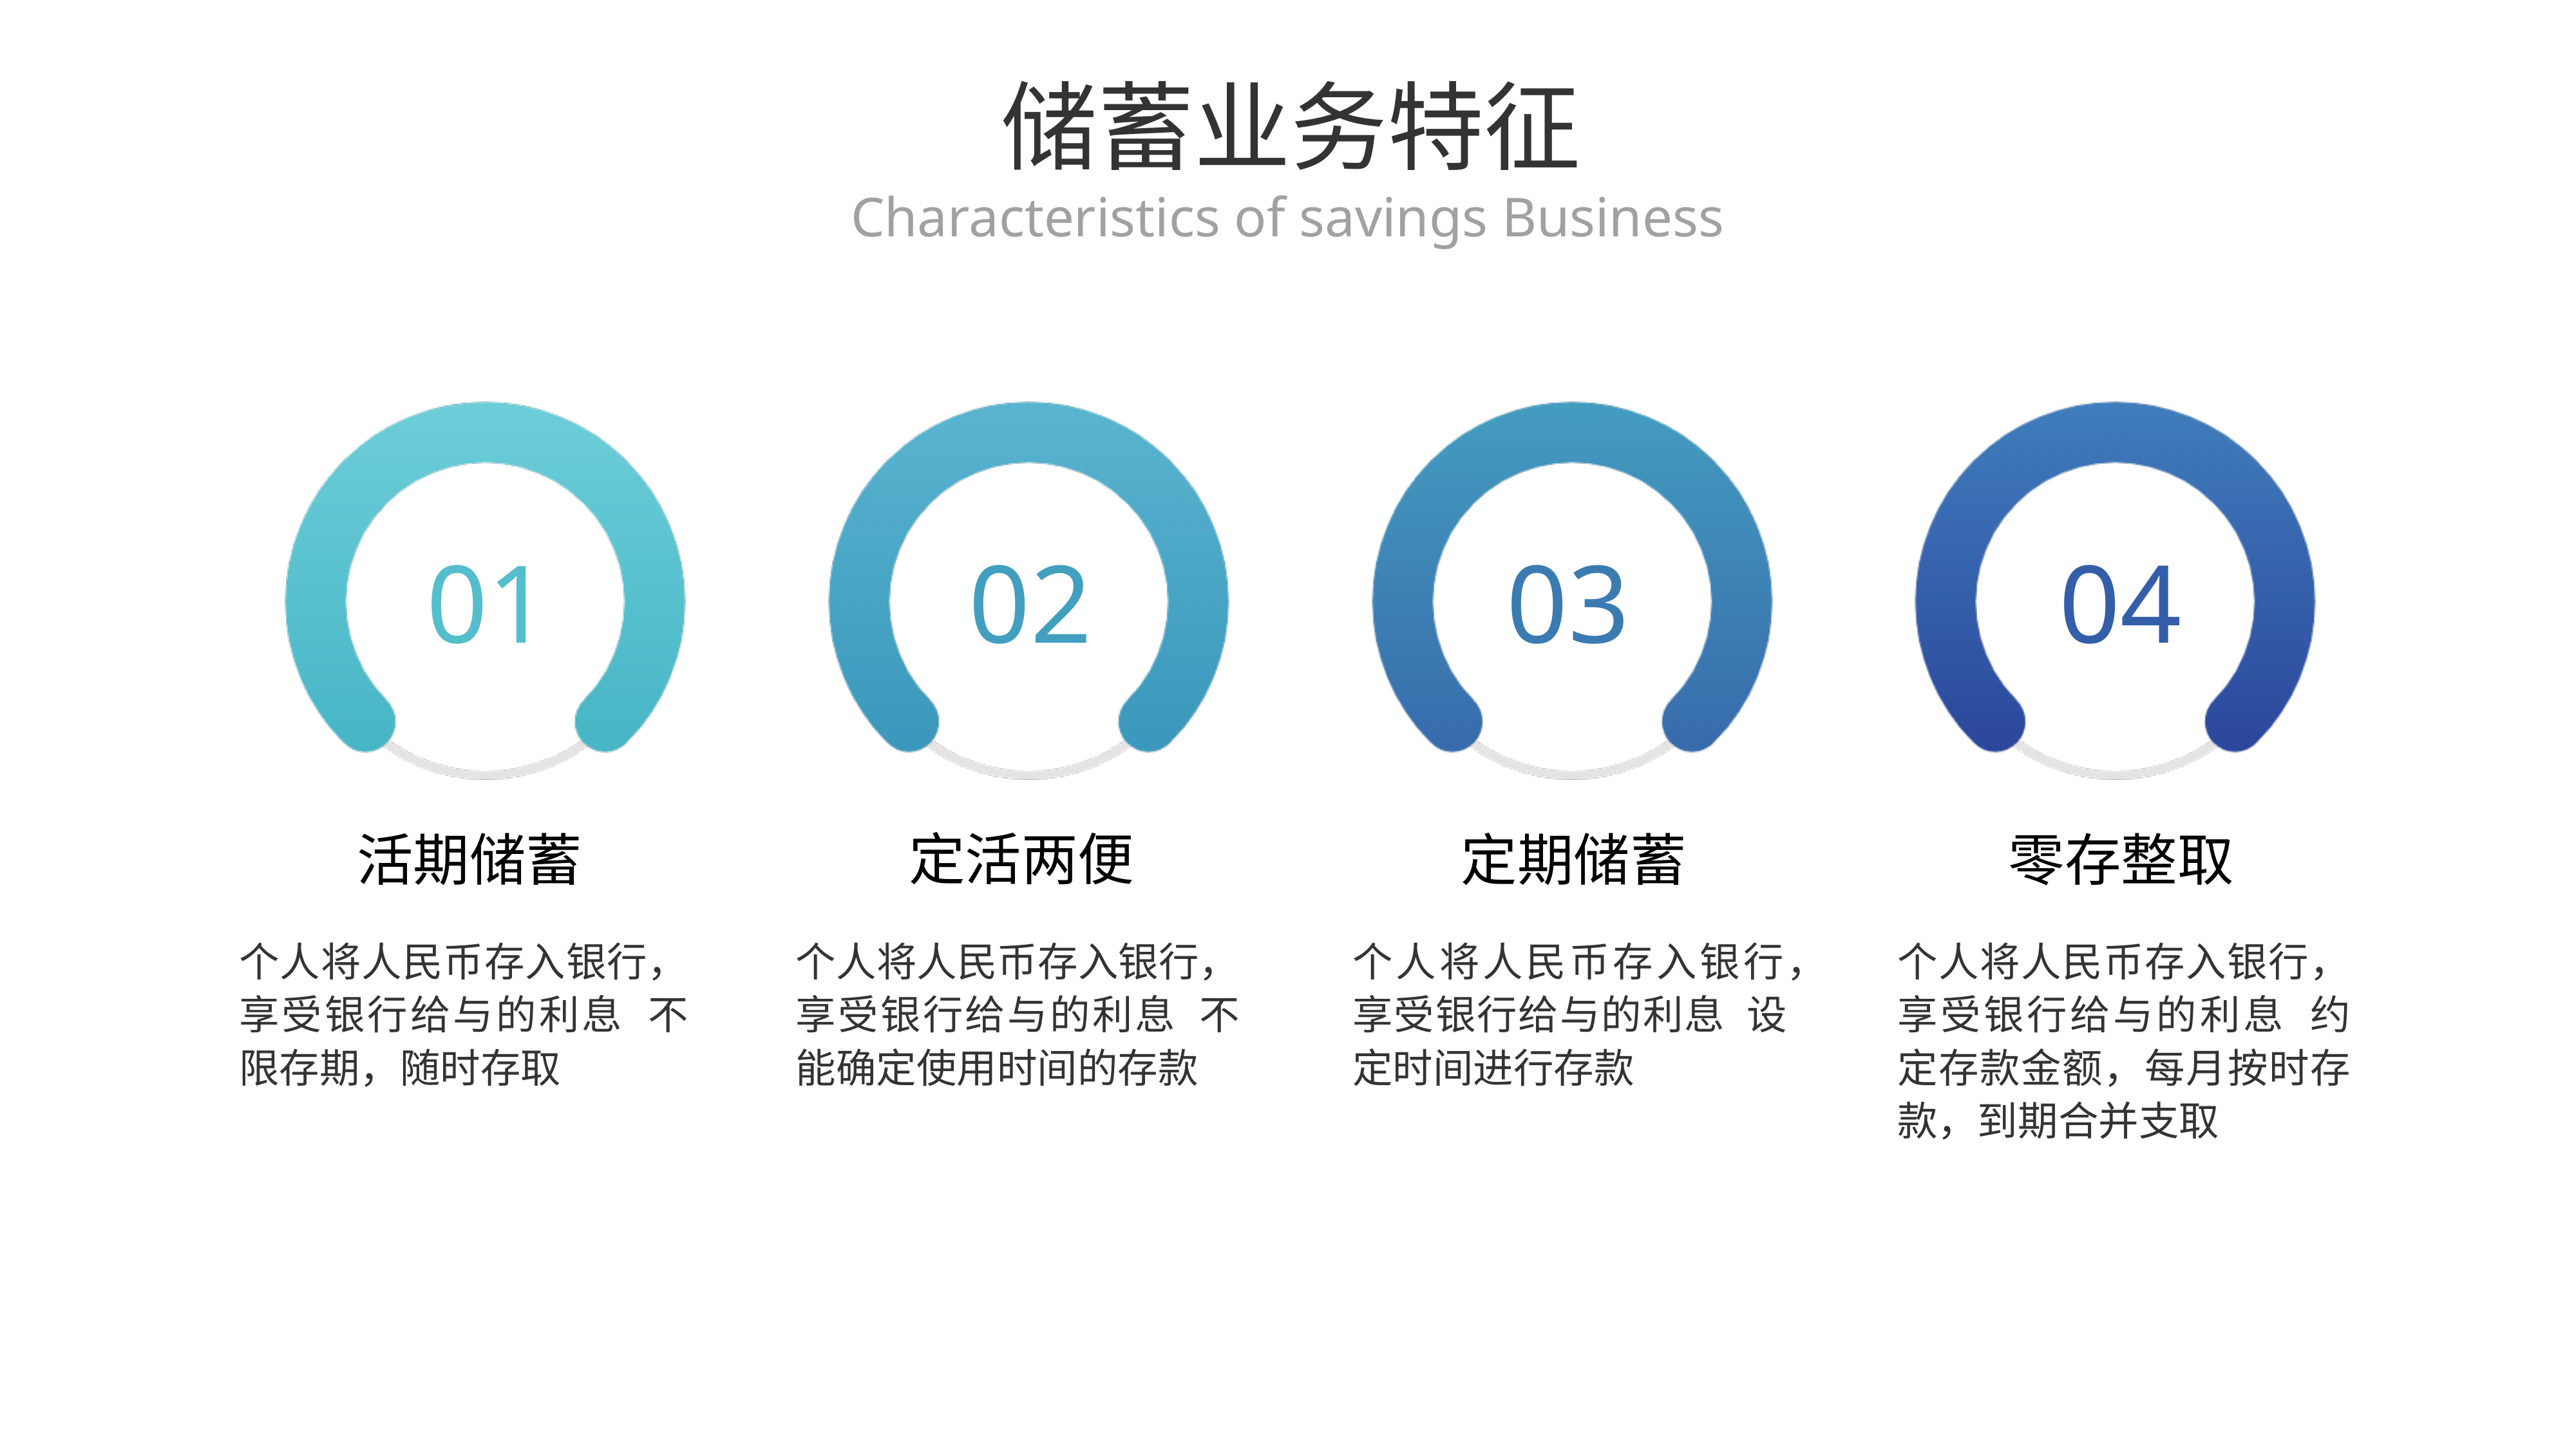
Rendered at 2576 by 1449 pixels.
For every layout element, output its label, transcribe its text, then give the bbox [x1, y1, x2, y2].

text_box 储蓄业务特征 [823, 61, 1759, 176]
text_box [240, 401, 687, 1092]
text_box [1353, 401, 1794, 1092]
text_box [1898, 401, 2344, 1144]
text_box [797, 401, 1233, 1144]
text_box Characteristics of savings Business [621, 178, 1955, 243]
